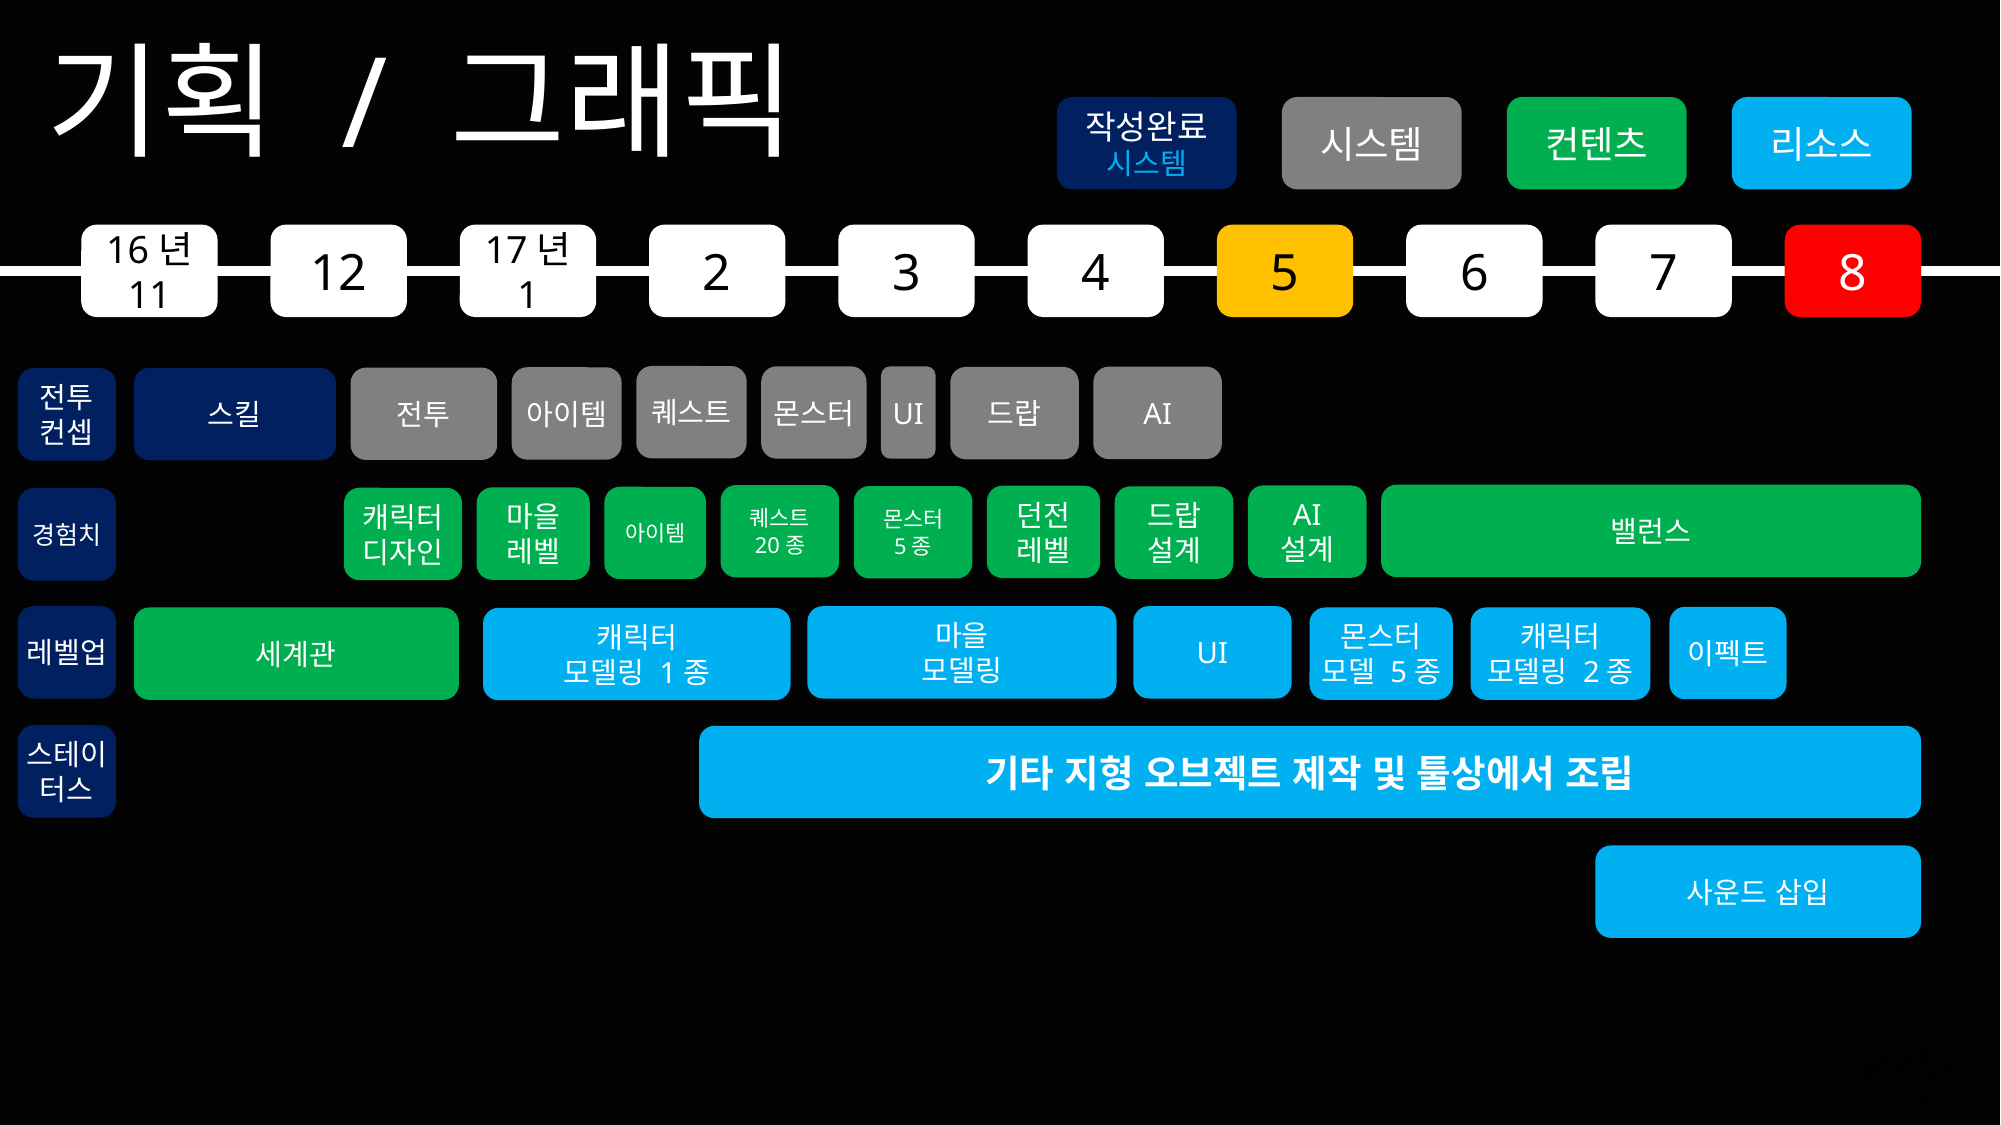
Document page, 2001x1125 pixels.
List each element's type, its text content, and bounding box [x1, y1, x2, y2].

text_box 6 [1405, 223, 1544, 270]
text_box 작성완료 시스템 [1057, 180, 1237, 191]
text_box 마을 레벨 [475, 486, 591, 581]
text_box 세계관 [132, 606, 460, 701]
text_box 16년 11 [80, 223, 219, 270]
text_box 밸런스 [1380, 483, 1923, 579]
text_box 3 [837, 223, 976, 270]
text_box 12 [269, 271, 408, 319]
text_box 기타 지형 오브젝트 제작 및 툴상에서 조립 [698, 724, 1923, 820]
text_box 17년 1 [458, 223, 598, 270]
text_box 7 [1594, 223, 1733, 270]
text_box 이펙트 [1668, 605, 1788, 701]
text_box 2 [647, 271, 787, 319]
text_box 아이템 [510, 366, 623, 461]
text_box 4 [1026, 223, 1166, 270]
text_box 몬스터 [760, 365, 868, 460]
text_box 아이템 [603, 485, 708, 581]
text_box [0, 0, 2000, 266]
text_box 몬스터 모델 5종 [1308, 606, 1454, 701]
text_box UI [879, 365, 937, 460]
text_box 17년 1 [458, 271, 598, 319]
text_box 3 [837, 271, 976, 319]
text_box 스킬 [132, 366, 338, 462]
text_box 캐릭터 모델링 1종 [481, 606, 792, 702]
text_box 경험치 [16, 487, 118, 582]
text_box 던전 레벨 [985, 484, 1102, 580]
text_box 8 [1783, 223, 1923, 270]
text_box 리소스 [1730, 95, 1913, 191]
text_box 퀘스트 20종 [719, 483, 841, 579]
text_box 기획 / 그래픽 [31, 15, 1449, 180]
text_box 드랍 설계 [1113, 485, 1235, 580]
text_box 사운드 삽입 [1594, 844, 1923, 939]
text_box 7 [1594, 271, 1733, 319]
text_box 스테이터스 [16, 724, 118, 819]
text_box 12 [269, 223, 408, 270]
text_box [0, 276, 2000, 1125]
text_box 전투 컨셉 [16, 367, 118, 462]
text_box 시스템 [1282, 96, 1463, 191]
text_box 몬스터 5종 [852, 484, 974, 580]
text_box 2 [648, 223, 787, 270]
text_box 마을 모델링 [806, 605, 1118, 700]
text_box 전투 [349, 366, 499, 462]
text_box UI [1132, 605, 1293, 700]
text_box 드랍 [949, 365, 1080, 461]
text_box 캐릭터 모델링 2종 [1469, 606, 1652, 701]
text_box 5 [1215, 271, 1355, 319]
text_box 5 [1215, 223, 1355, 270]
text_box 캐릭터 디자인 [342, 486, 464, 582]
text_box 레벨업 [16, 605, 118, 700]
text_box AI [1092, 365, 1223, 461]
text_box AI 설계 [1246, 484, 1368, 579]
text_box 컨텐츠 [1505, 95, 1688, 191]
text_box 16년 11 [80, 271, 219, 319]
text_box 퀘스트 [635, 364, 748, 460]
text_box 4 [1026, 271, 1166, 319]
text_box 8 [1783, 271, 1923, 319]
text_box 6 [1405, 271, 1544, 319]
